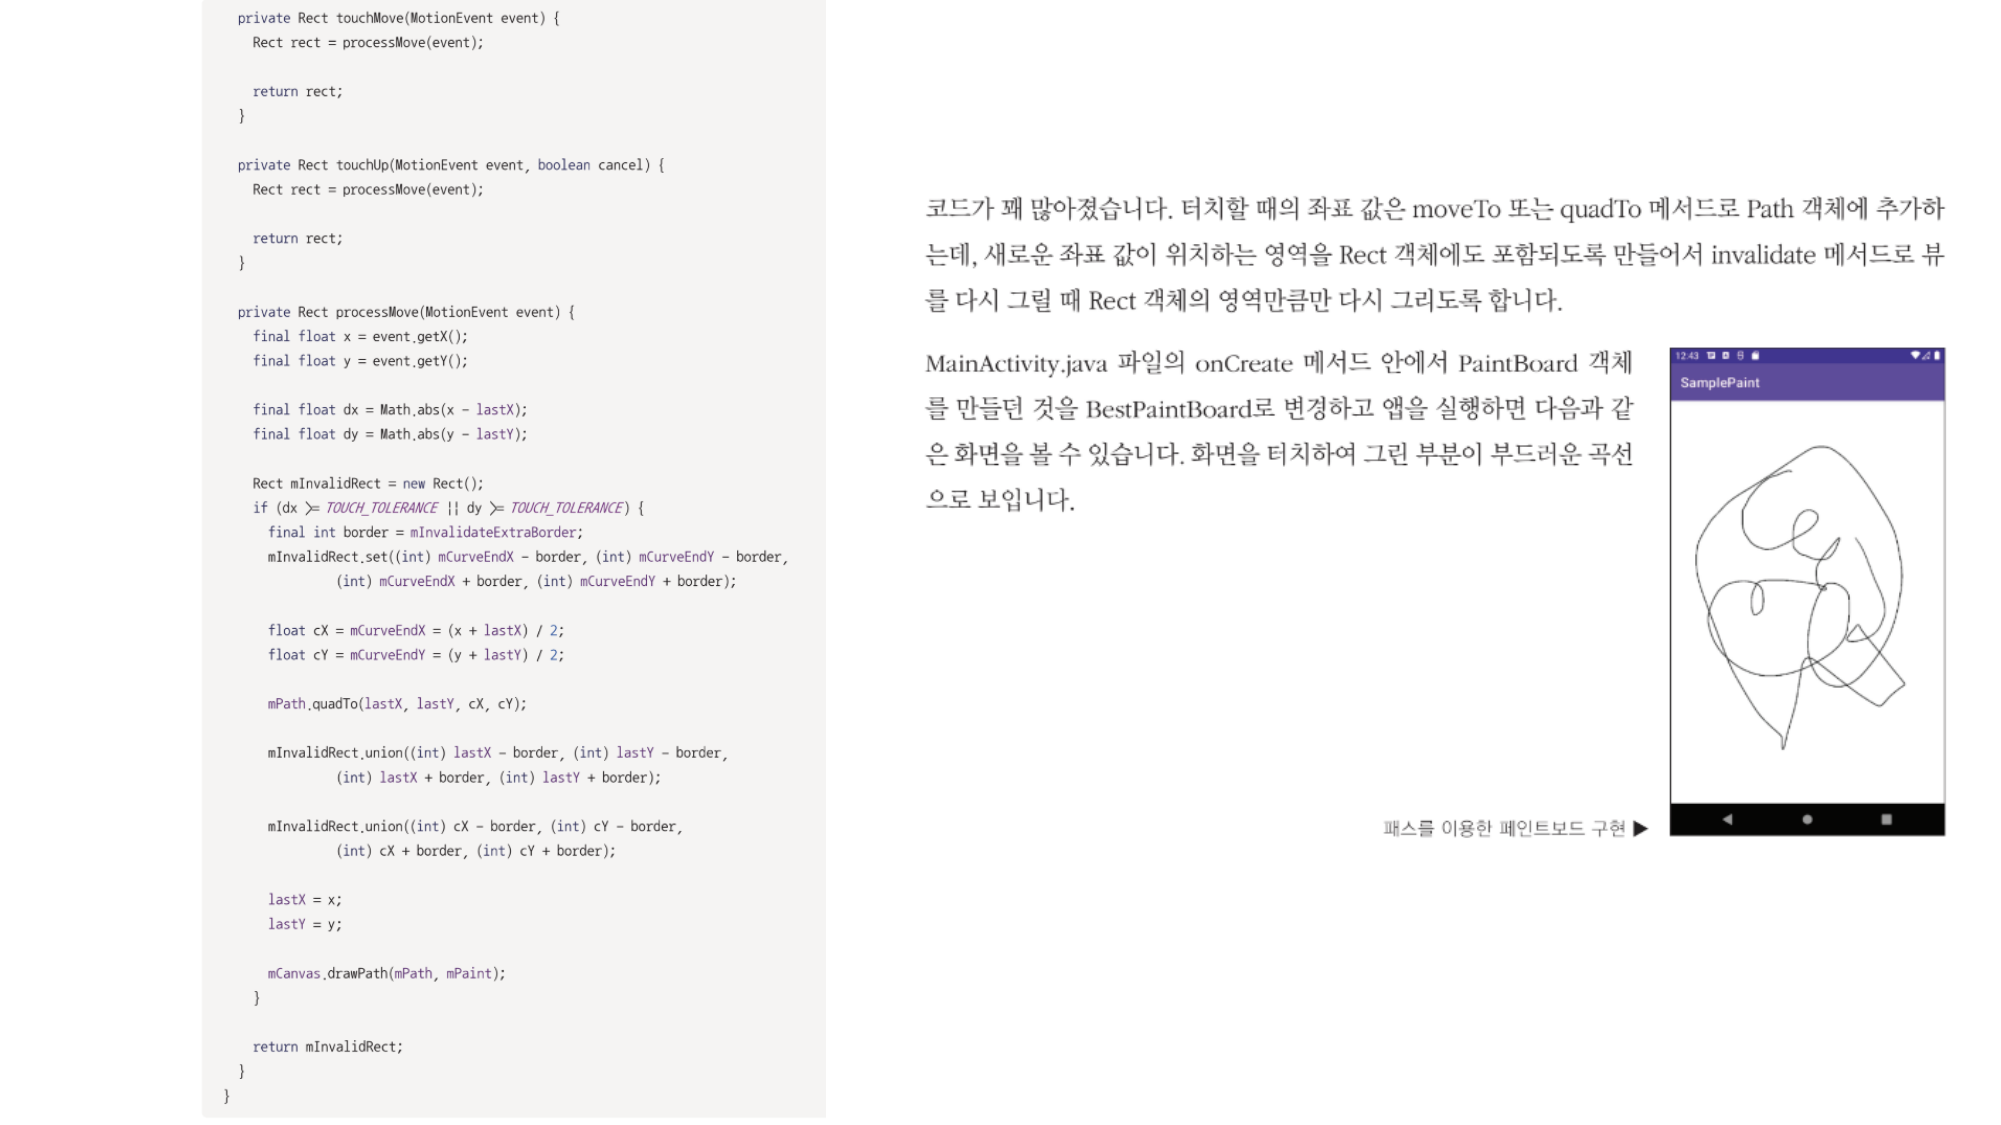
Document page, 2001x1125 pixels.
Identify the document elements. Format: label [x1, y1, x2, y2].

picture [195, 0, 826, 1125]
picture [884, 141, 2000, 940]
